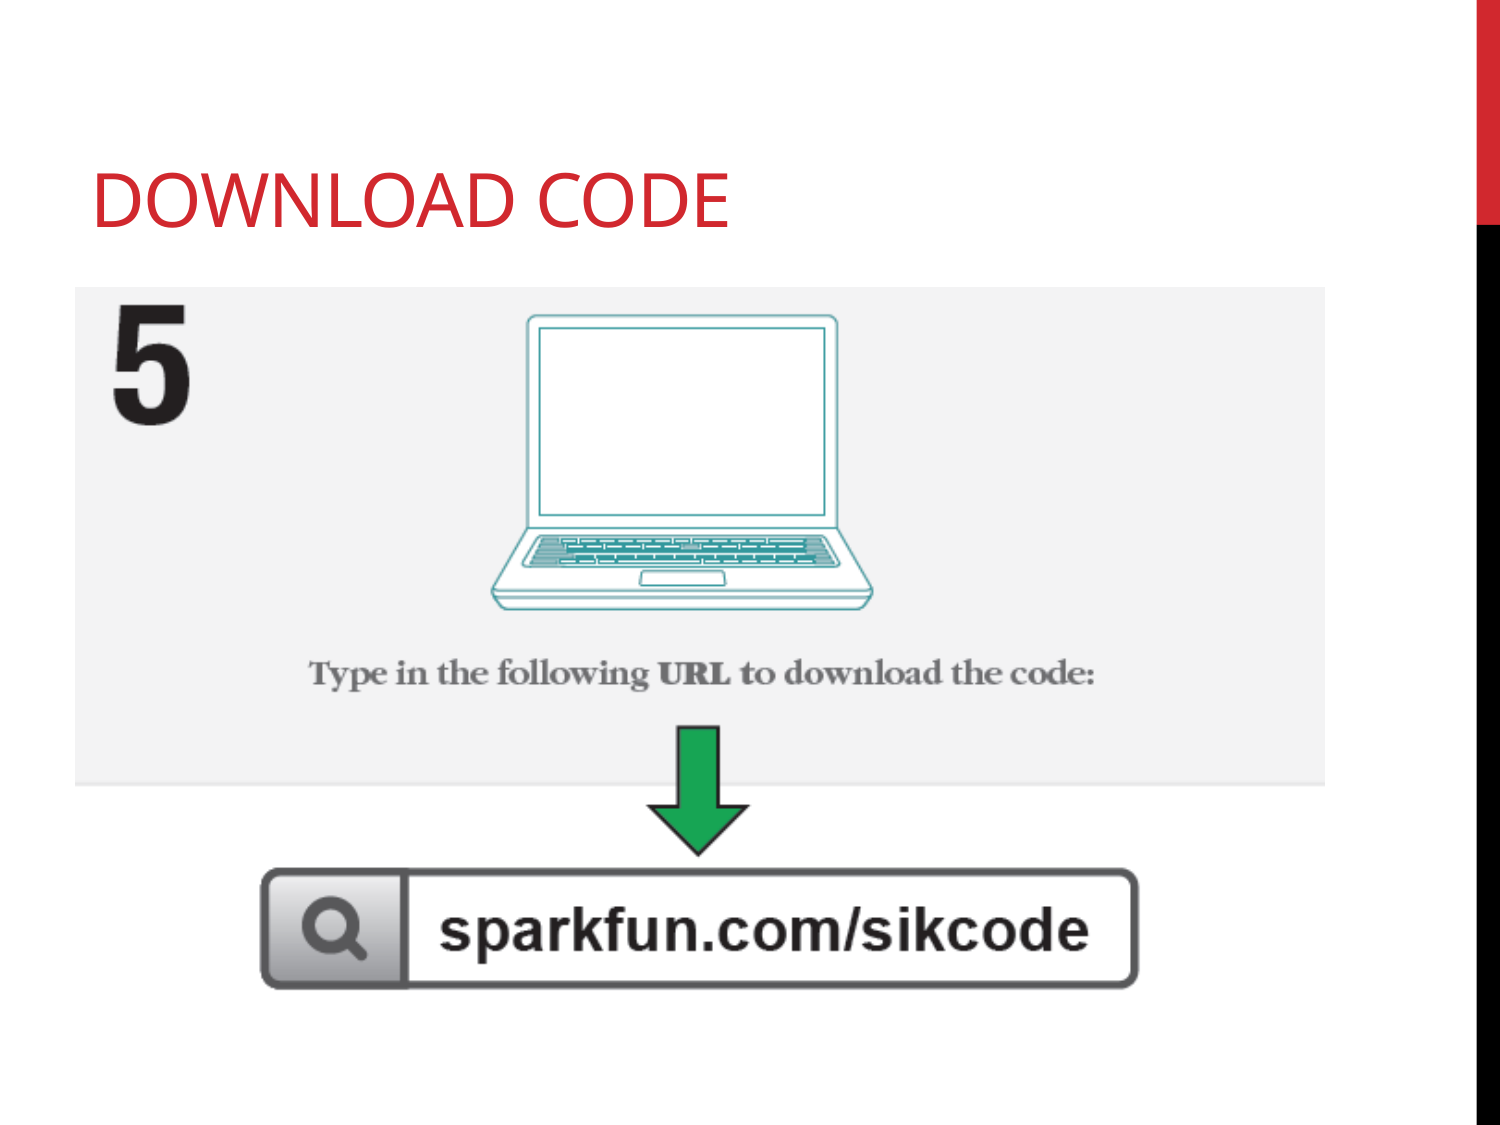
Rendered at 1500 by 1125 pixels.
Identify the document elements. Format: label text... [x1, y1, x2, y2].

title DOWNLOAD Code [75, 25, 1025, 250]
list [74, 286, 1326, 1006]
